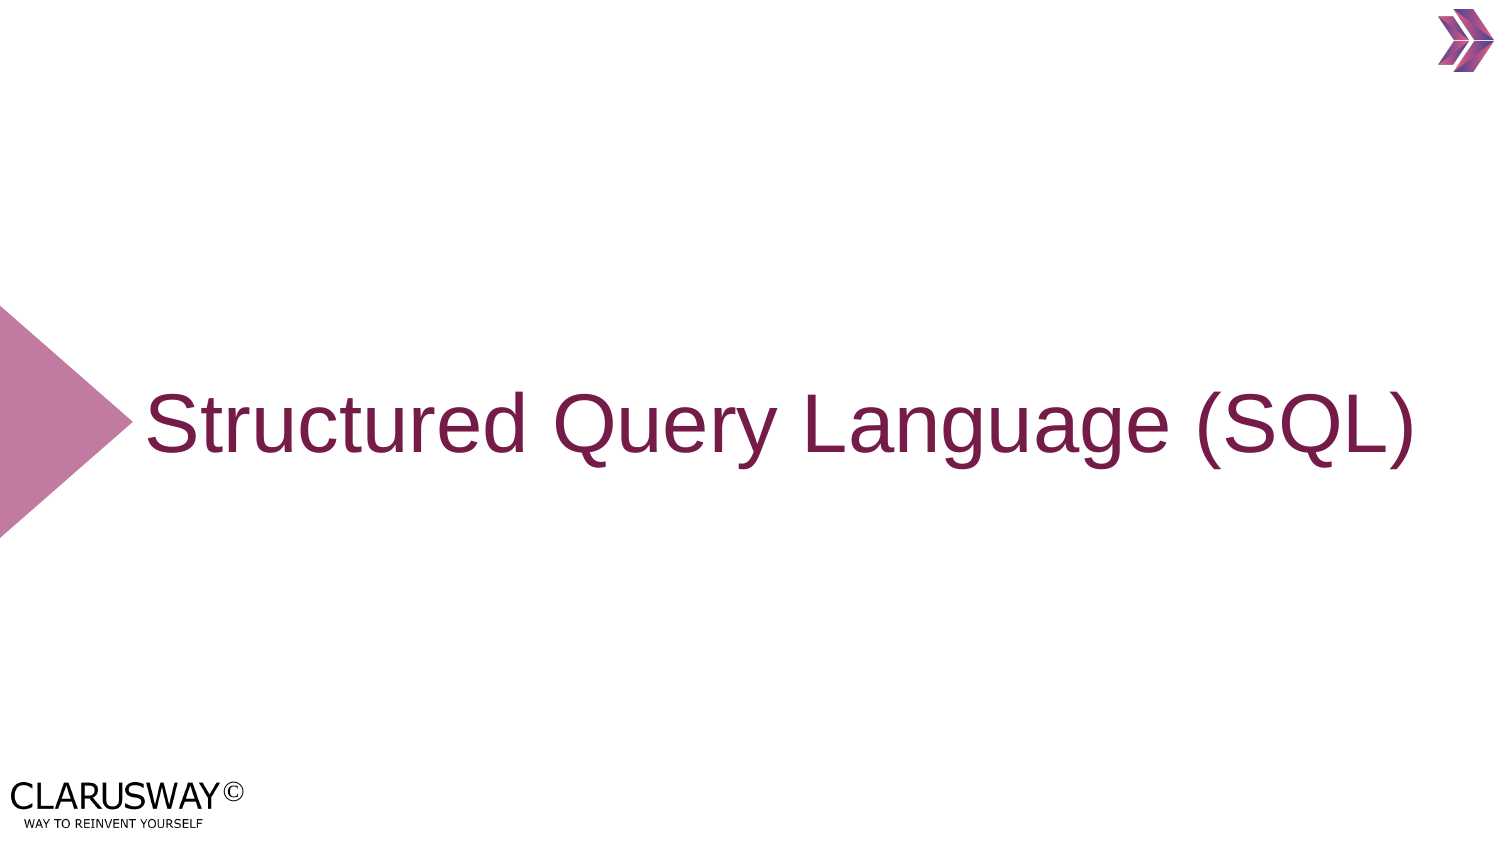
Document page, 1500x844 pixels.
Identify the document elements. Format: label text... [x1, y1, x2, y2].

title Structured Query Language (SQL) [144, 352, 1500, 469]
picture [1438, 9, 1494, 72]
text_box [0, 306, 100, 540]
picture [11, 782, 220, 828]
